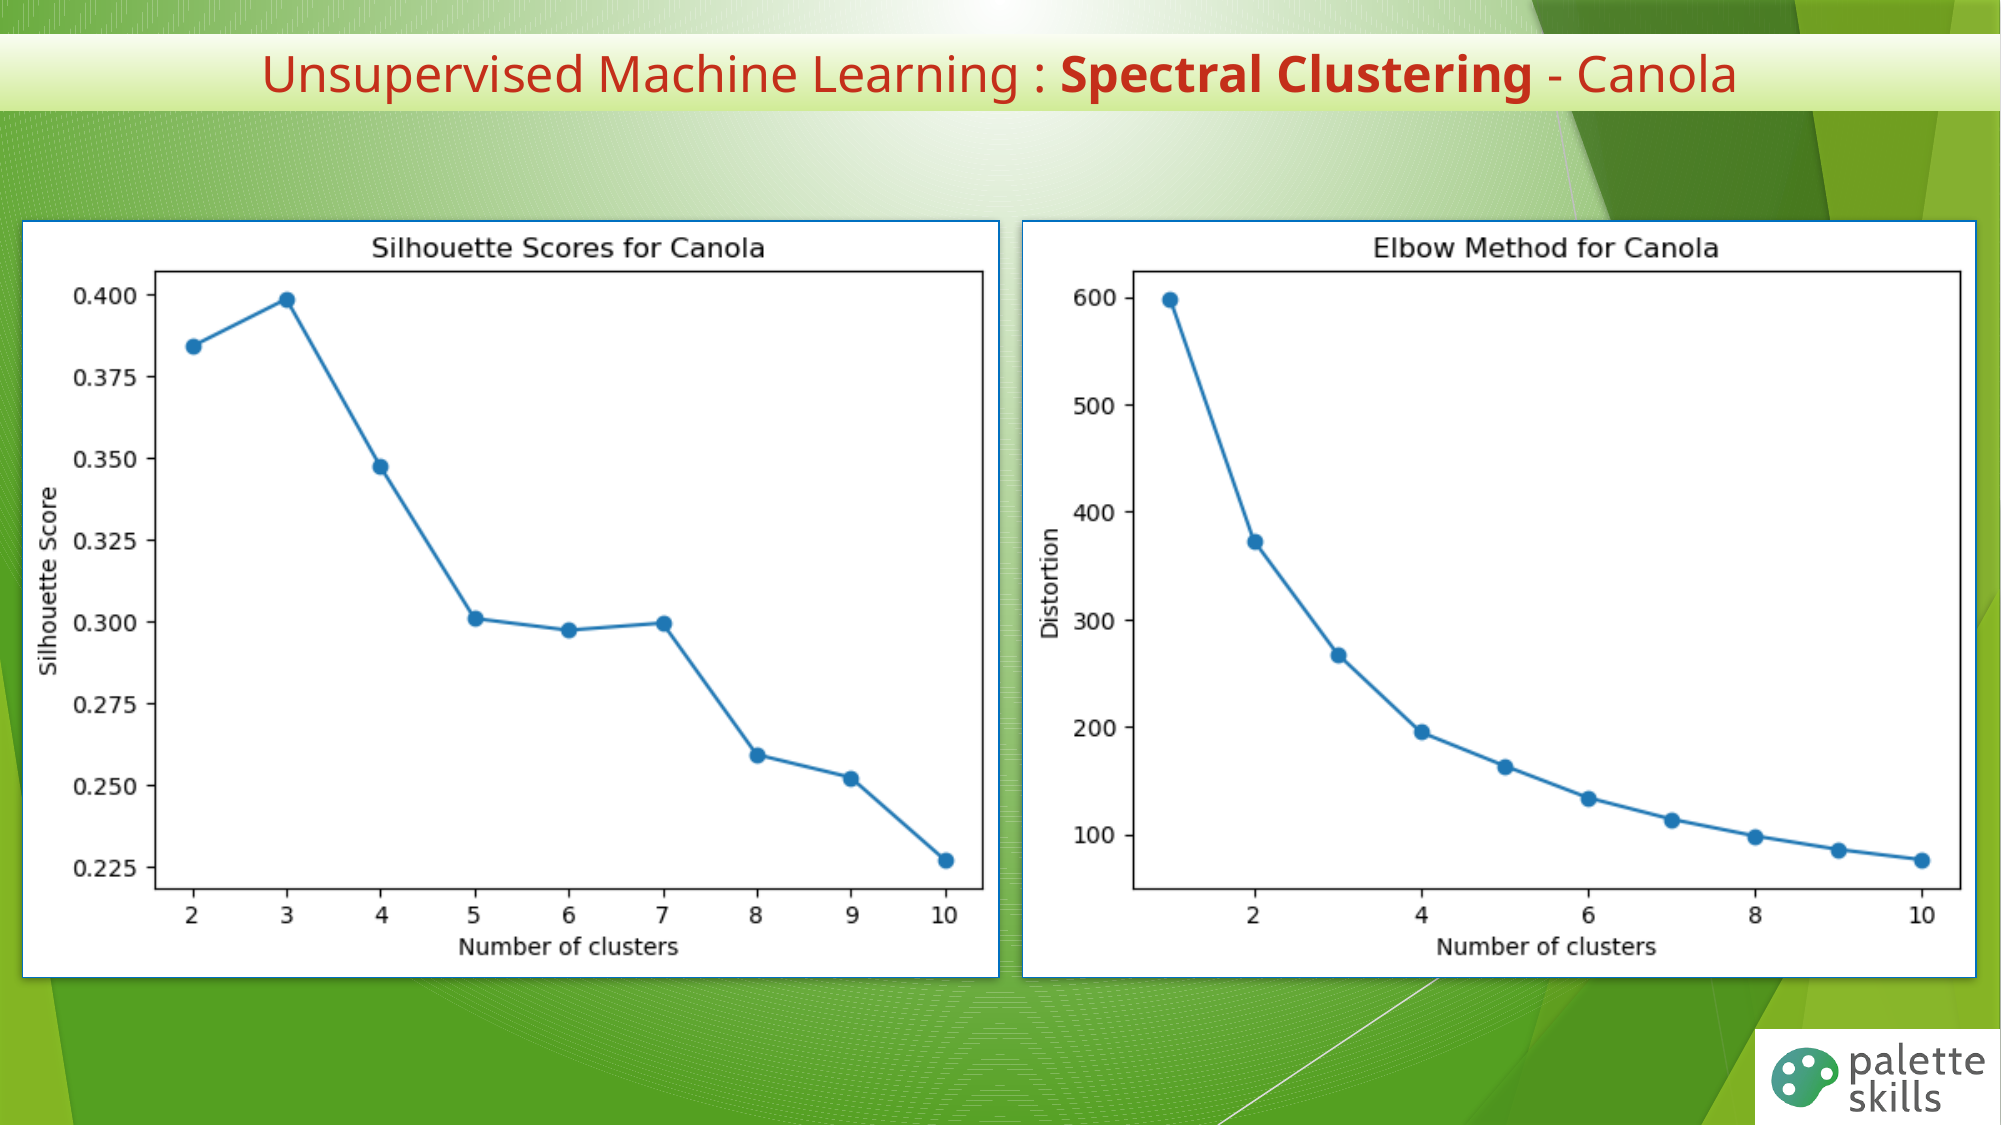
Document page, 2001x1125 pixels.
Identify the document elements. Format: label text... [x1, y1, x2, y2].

title Unsupervised Machine Learning : Spectral Clustering - Canola [0, 34, 2000, 111]
picture [1754, 1029, 2000, 1125]
picture [22, 221, 999, 978]
picture [1022, 221, 1976, 978]
